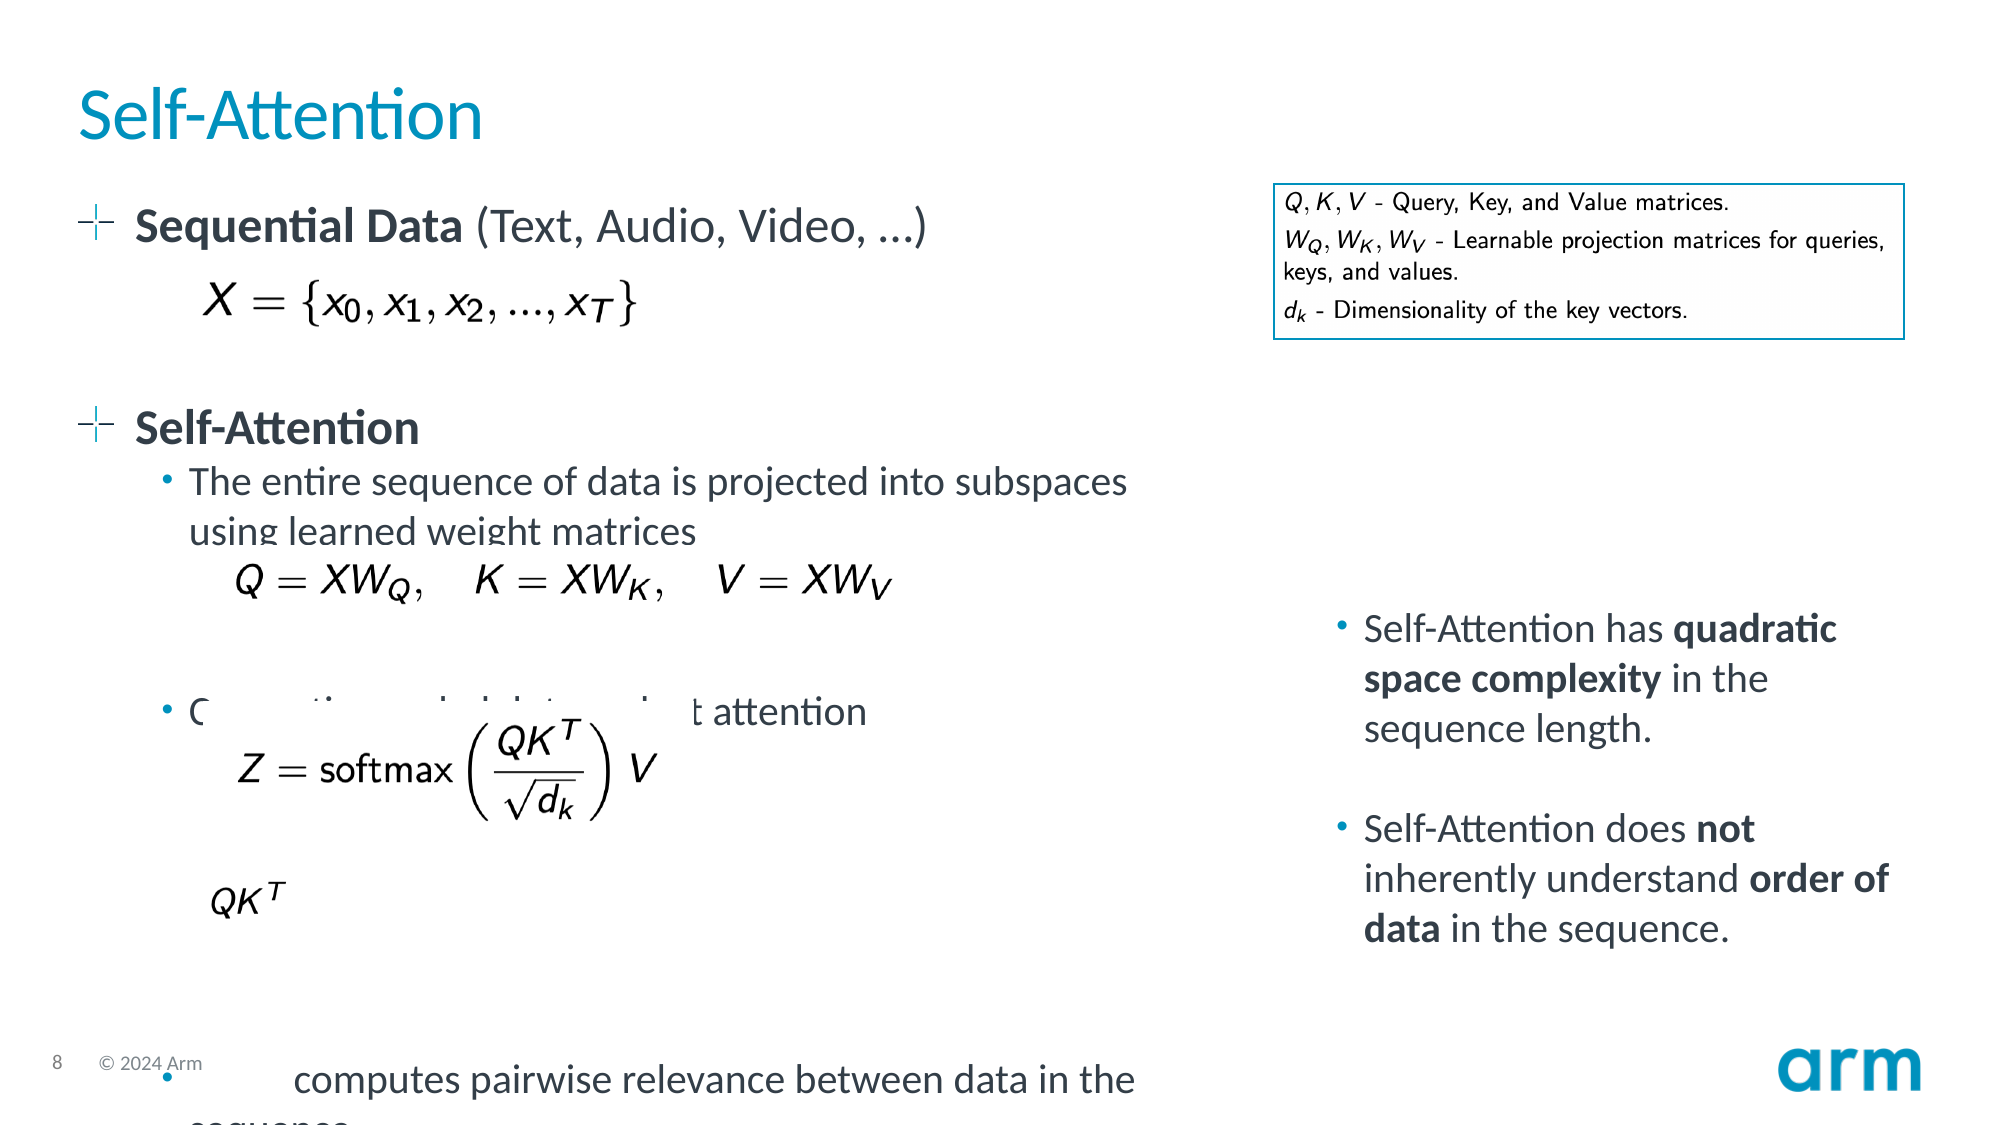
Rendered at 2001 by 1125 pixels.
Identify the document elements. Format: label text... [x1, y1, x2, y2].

picture [203, 701, 694, 850]
picture [1903, 1047, 1922, 1093]
list Sequential Data (Text, Audio, Video, …) Self-Attention The entire sequence of data is projected into subspaces using learned weight matrices Computing scaled dot-product attention computes pairwise relevance between data in the sequence. [78, 192, 1227, 1004]
picture [1276, 186, 1902, 337]
picture [220, 545, 922, 627]
picture [78, 406, 114, 442]
picture [203, 869, 287, 933]
title Self-Attention [78, 78, 1922, 186]
picture [179, 261, 653, 349]
picture [78, 204, 114, 240]
text_box Self-Attention has quadratic space complexity in the sequence length. Self-Attention does not inherently understand order of data in the sequence. [1253, 600, 1903, 1125]
